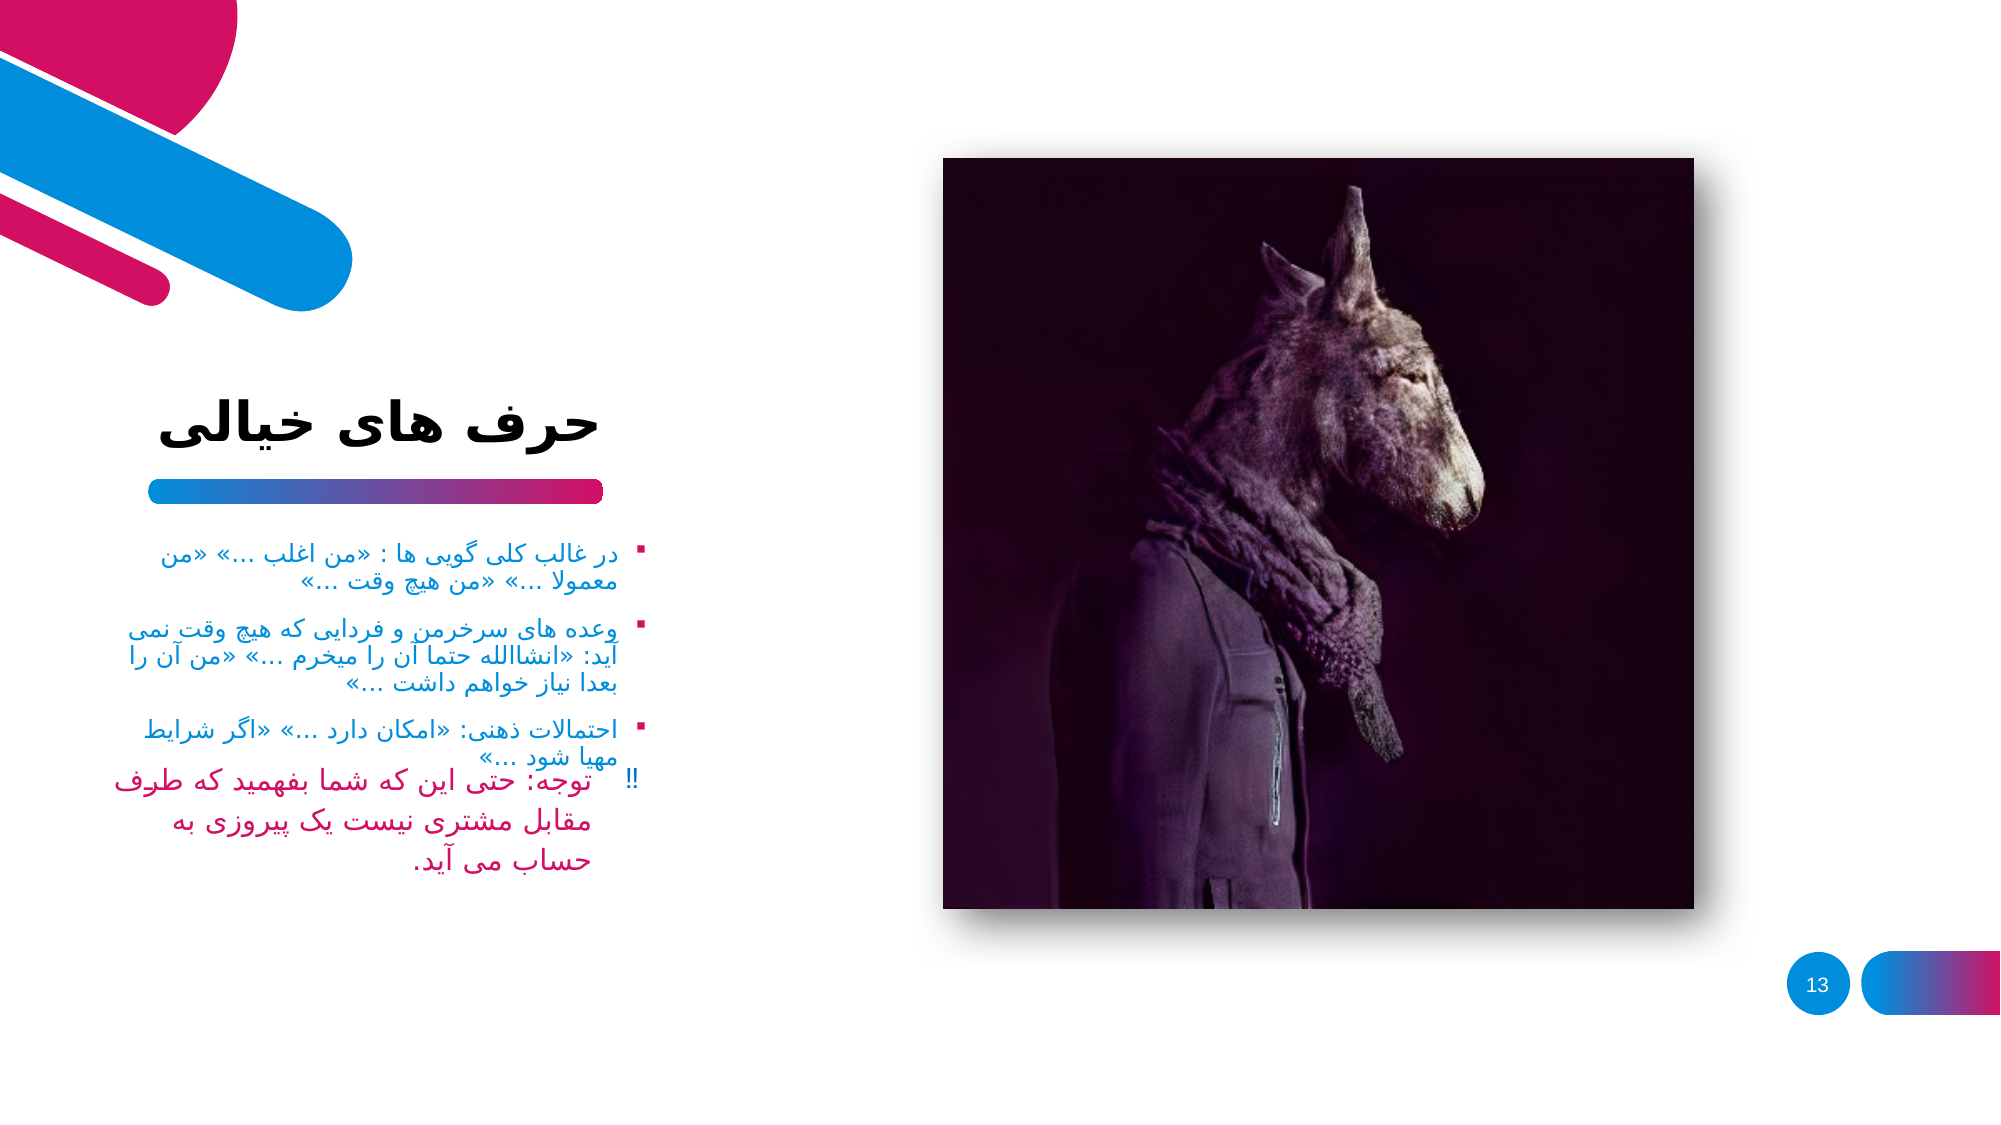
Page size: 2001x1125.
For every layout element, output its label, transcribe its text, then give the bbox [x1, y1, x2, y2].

list در غالب کلی گویی ها : «من اغلب ...» «من معمولا ...» «من هیچ وقت ...» وعده های سرخرمن و فردایی که هیچ وقت نمی آید: «انشاالله حتما آن را میخرم ...» «من آن را بعدا نیاز خواهم داشت ...» احتمالات ذهنی: «امکان دارد ...» «اگر شرایط مهیا شود ...» [104, 533, 662, 749]
picture [943, 158, 1694, 909]
text_box توجه: حتی این که شما بفهمید که طرف مقابل مشتری نیست یک پیروزی به حساب می آید. [97, 748, 655, 884]
title حرف های خیالی [133, 350, 619, 462]
slide_number 13 [1772, 954, 1863, 1015]
